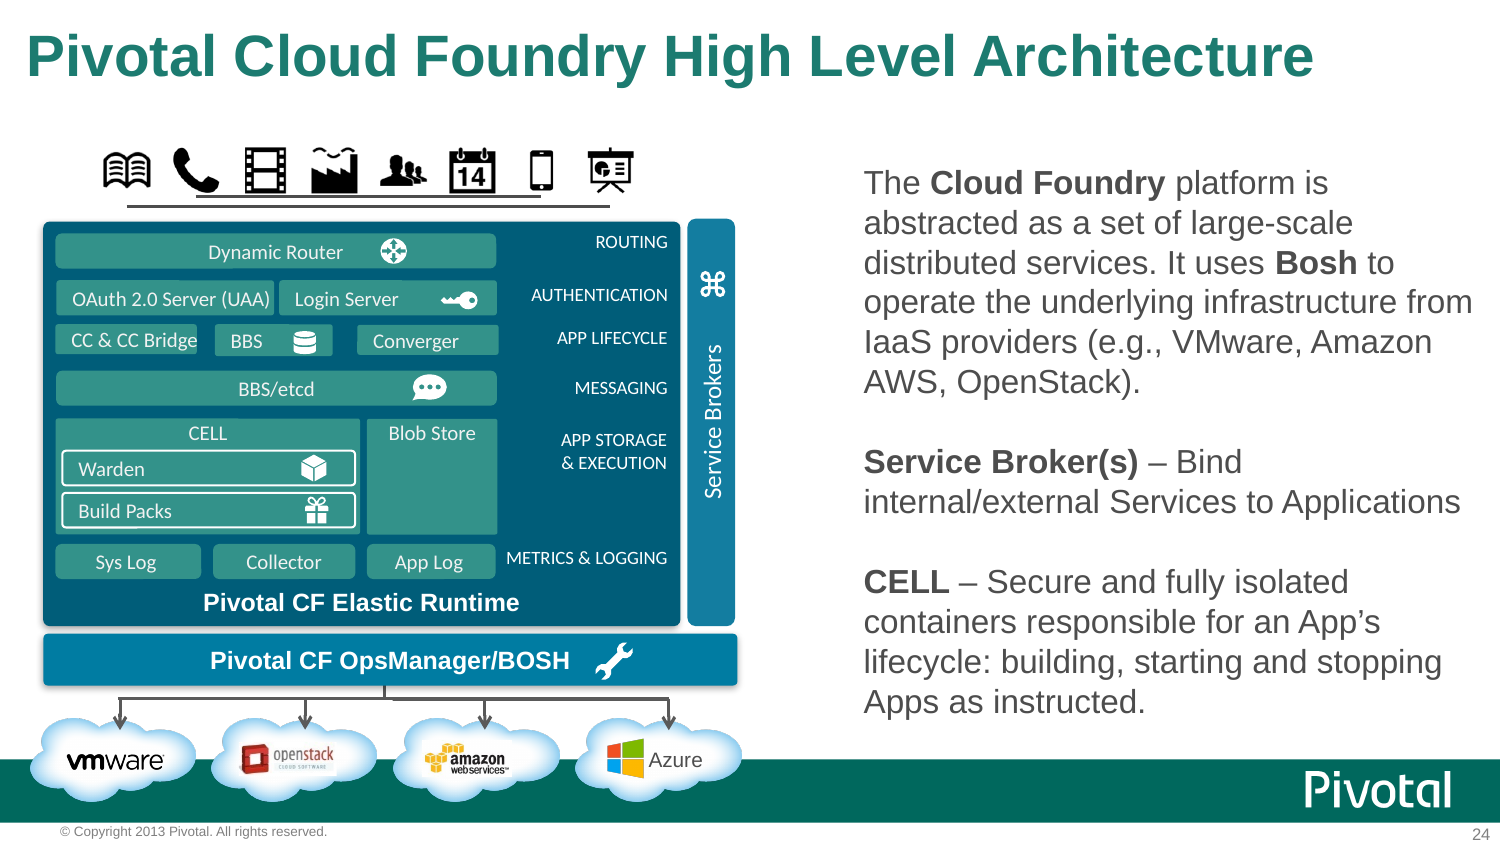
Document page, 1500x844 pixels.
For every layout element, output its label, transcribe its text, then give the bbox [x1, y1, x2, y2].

text_box Blob Store [366, 418, 498, 535]
text_box [302, 494, 331, 526]
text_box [210, 741, 377, 806]
text_box Build Packs [62, 492, 356, 528]
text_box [575, 718, 742, 806]
text_box [698, 268, 728, 300]
text_box OAuth 2.0 Server (UAA) [56, 280, 275, 316]
text_box CELL [55, 418, 361, 535]
text_box [438, 289, 480, 312]
text_box Converger [357, 324, 499, 355]
picture [1304, 768, 1452, 811]
text_box App Log [366, 543, 495, 580]
text_box METRICS & LOGGING [490, 538, 682, 576]
text_box [378, 236, 409, 266]
text_box Service Brokers [687, 218, 736, 627]
title Pivotal Cloud Foundry High Level Architecture [26, 26, 1407, 102]
text_box CC & CC Bridge [55, 324, 197, 355]
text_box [29, 717, 197, 805]
text_box Login Server [279, 280, 497, 316]
text_box BBS/etcd [56, 370, 497, 406]
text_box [117, 697, 670, 731]
text_box Collector [213, 543, 356, 580]
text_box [99, 143, 637, 207]
text_box Dynamic Router [55, 233, 497, 269]
text_box [593, 640, 635, 682]
text_box Pivotal CF Elastic Runtime [42, 220, 682, 627]
text_box Warden [62, 450, 356, 486]
text_box BBS [214, 324, 333, 357]
text_box ROUTING [580, 222, 683, 260]
text_box [299, 452, 329, 484]
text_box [393, 741, 560, 806]
text_box AUTHENTICATION [516, 275, 683, 313]
text_box [291, 329, 318, 357]
text_box MESSAGING [559, 368, 683, 406]
text_box APP STORAGE & EXECUTION [545, 420, 682, 481]
text_box Sys Log [55, 543, 202, 580]
text_box [410, 372, 449, 403]
text_box The Cloud Foundry platform is abstracted as a set of large-scale distributed services. It uses Bosh to operate the underlying infrastructure from IaaS providers (e.g., VMware, Amazon AWS, OpenStack). Service Broker(s) – Bind internal/external Services to Applications CELL – Secure and fully isolated containers responsible for an App’s lifecycle: building, starting and stopping Apps as instructed. [863, 160, 1477, 760]
text_box APP LIFECYCLE [542, 318, 683, 356]
text_box Pivotal CF OpsManager/BOSH [42, 632, 739, 687]
